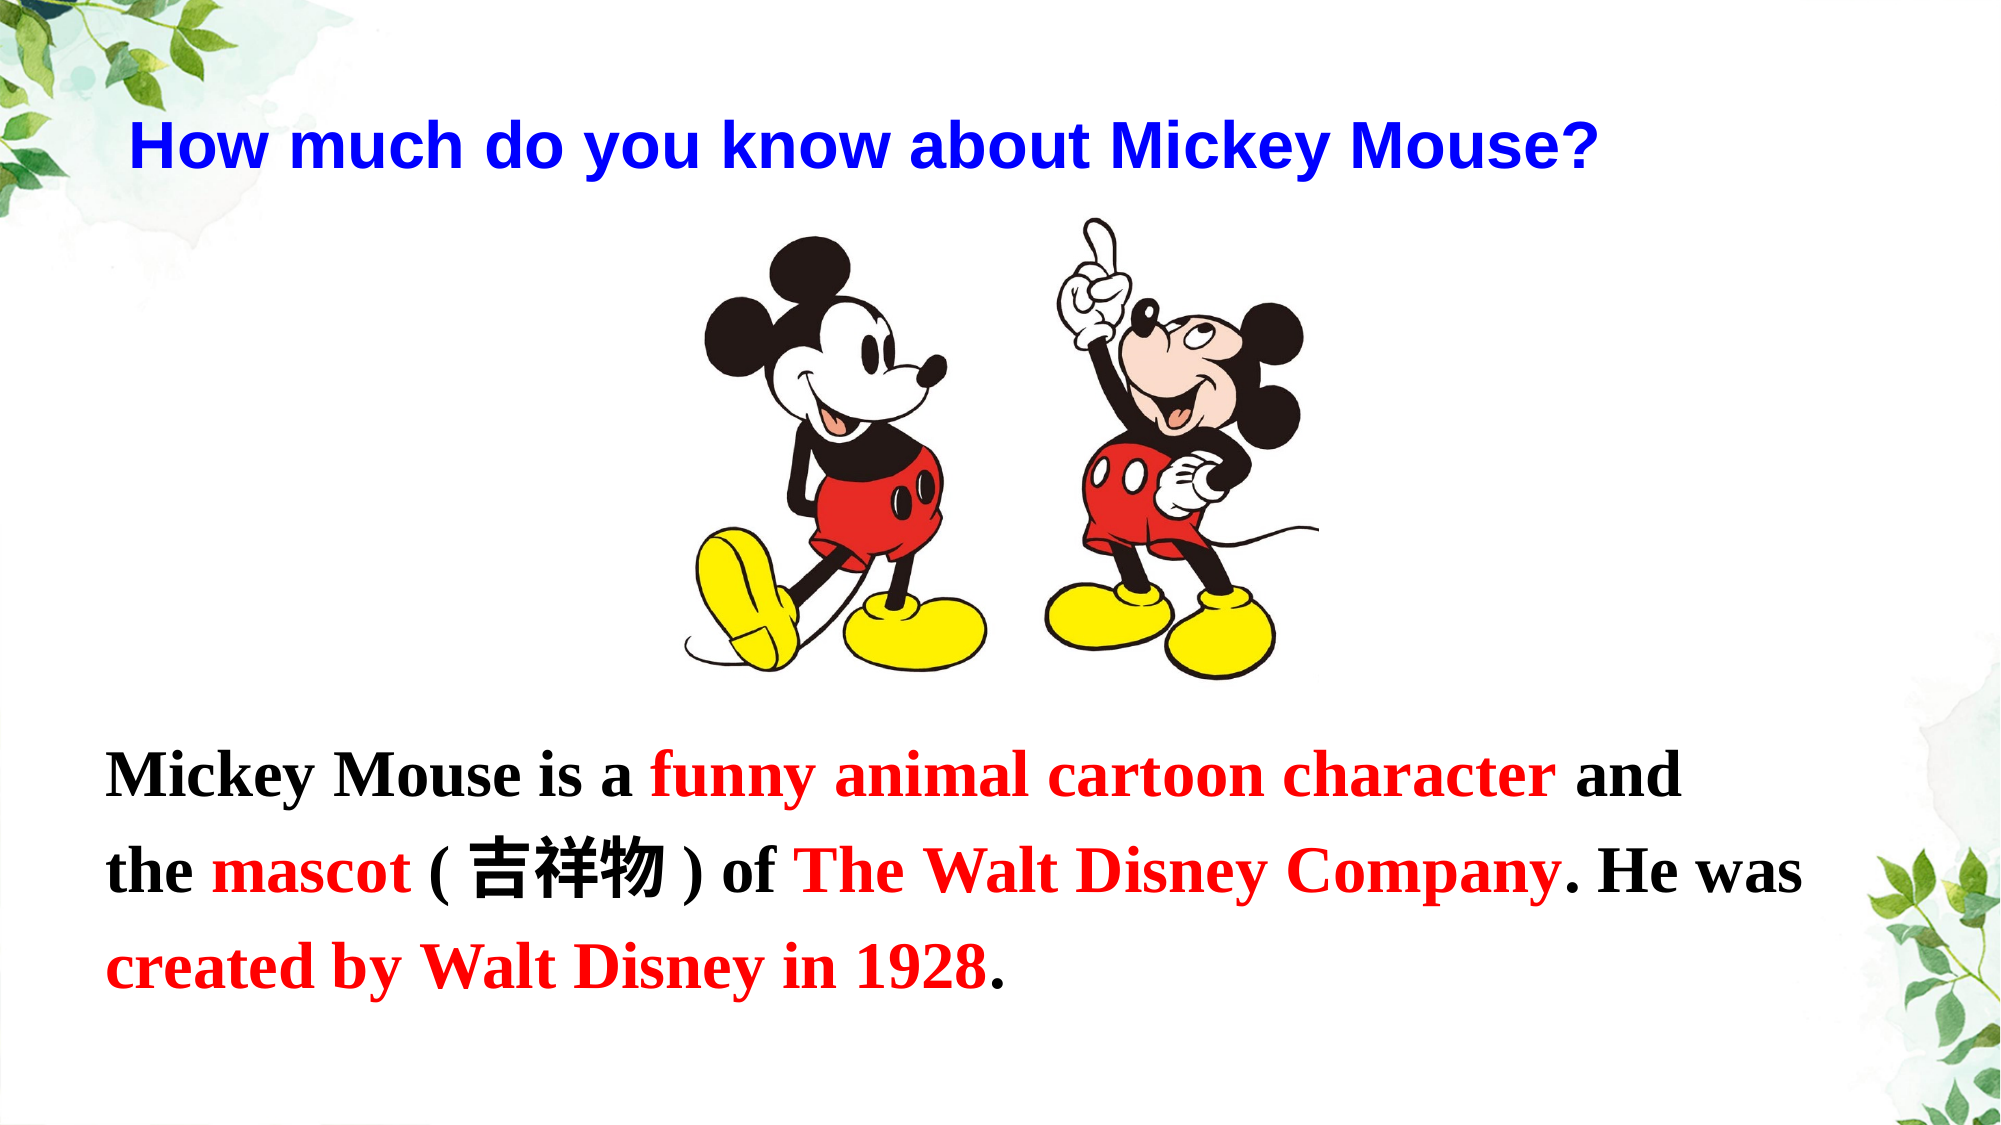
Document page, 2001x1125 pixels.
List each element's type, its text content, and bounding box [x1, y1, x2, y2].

picture [0, 0, 2001, 1125]
text_box Mickey Mouse is a funny animal cartoon character and the mascot (吉祥物) of The Walt Disney Company. He was created by Walt Disney in 1928. [90, 706, 1957, 1010]
text_box How much do you know about Mickey Mouse? [114, 78, 1739, 189]
